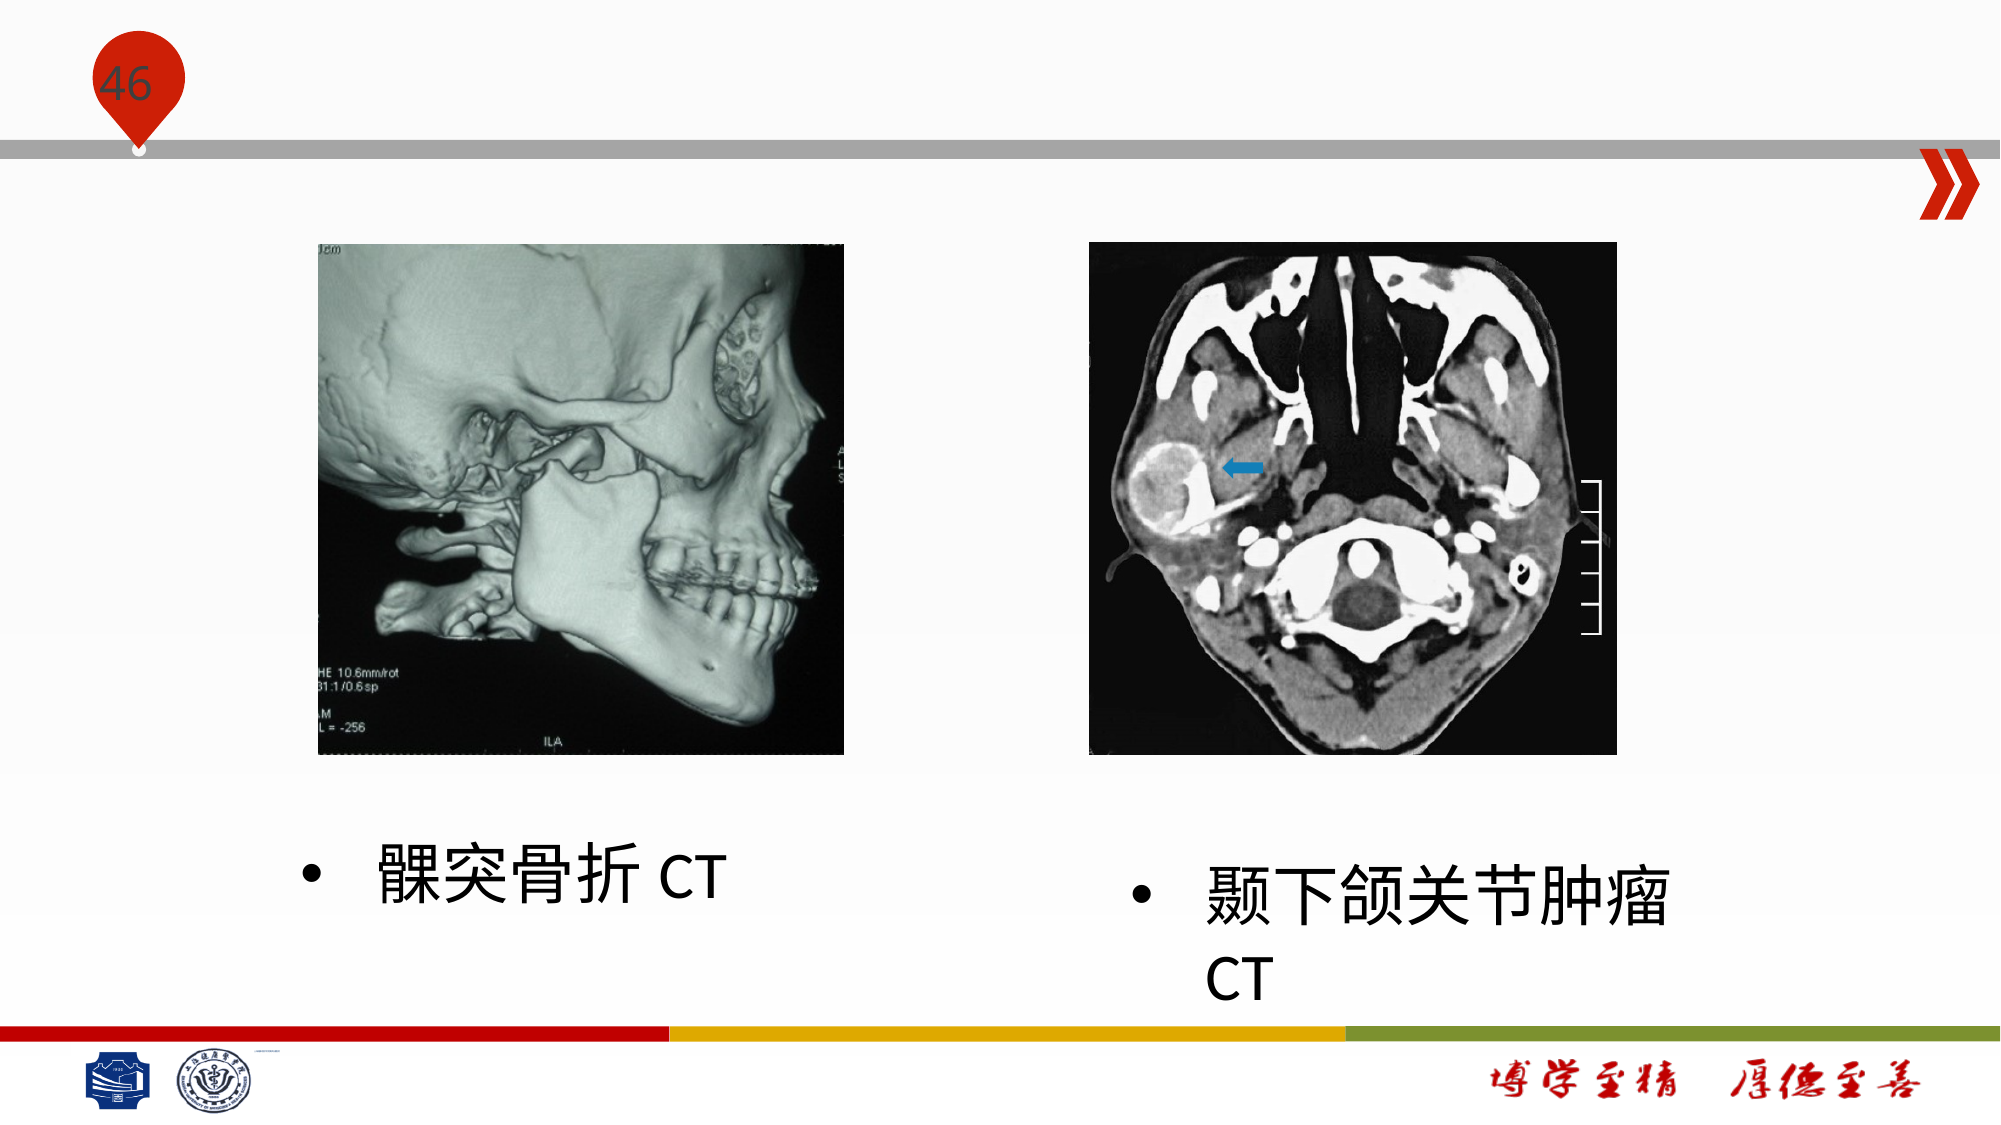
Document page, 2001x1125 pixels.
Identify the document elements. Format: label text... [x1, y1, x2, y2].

list 髁突骨折CT [285, 825, 877, 886]
list 颞下颌关节肿瘤CT [1115, 846, 1767, 908]
picture [70, 1042, 260, 1121]
picture [1088, 242, 1617, 756]
picture [1458, 1043, 1955, 1124]
picture [317, 244, 845, 756]
